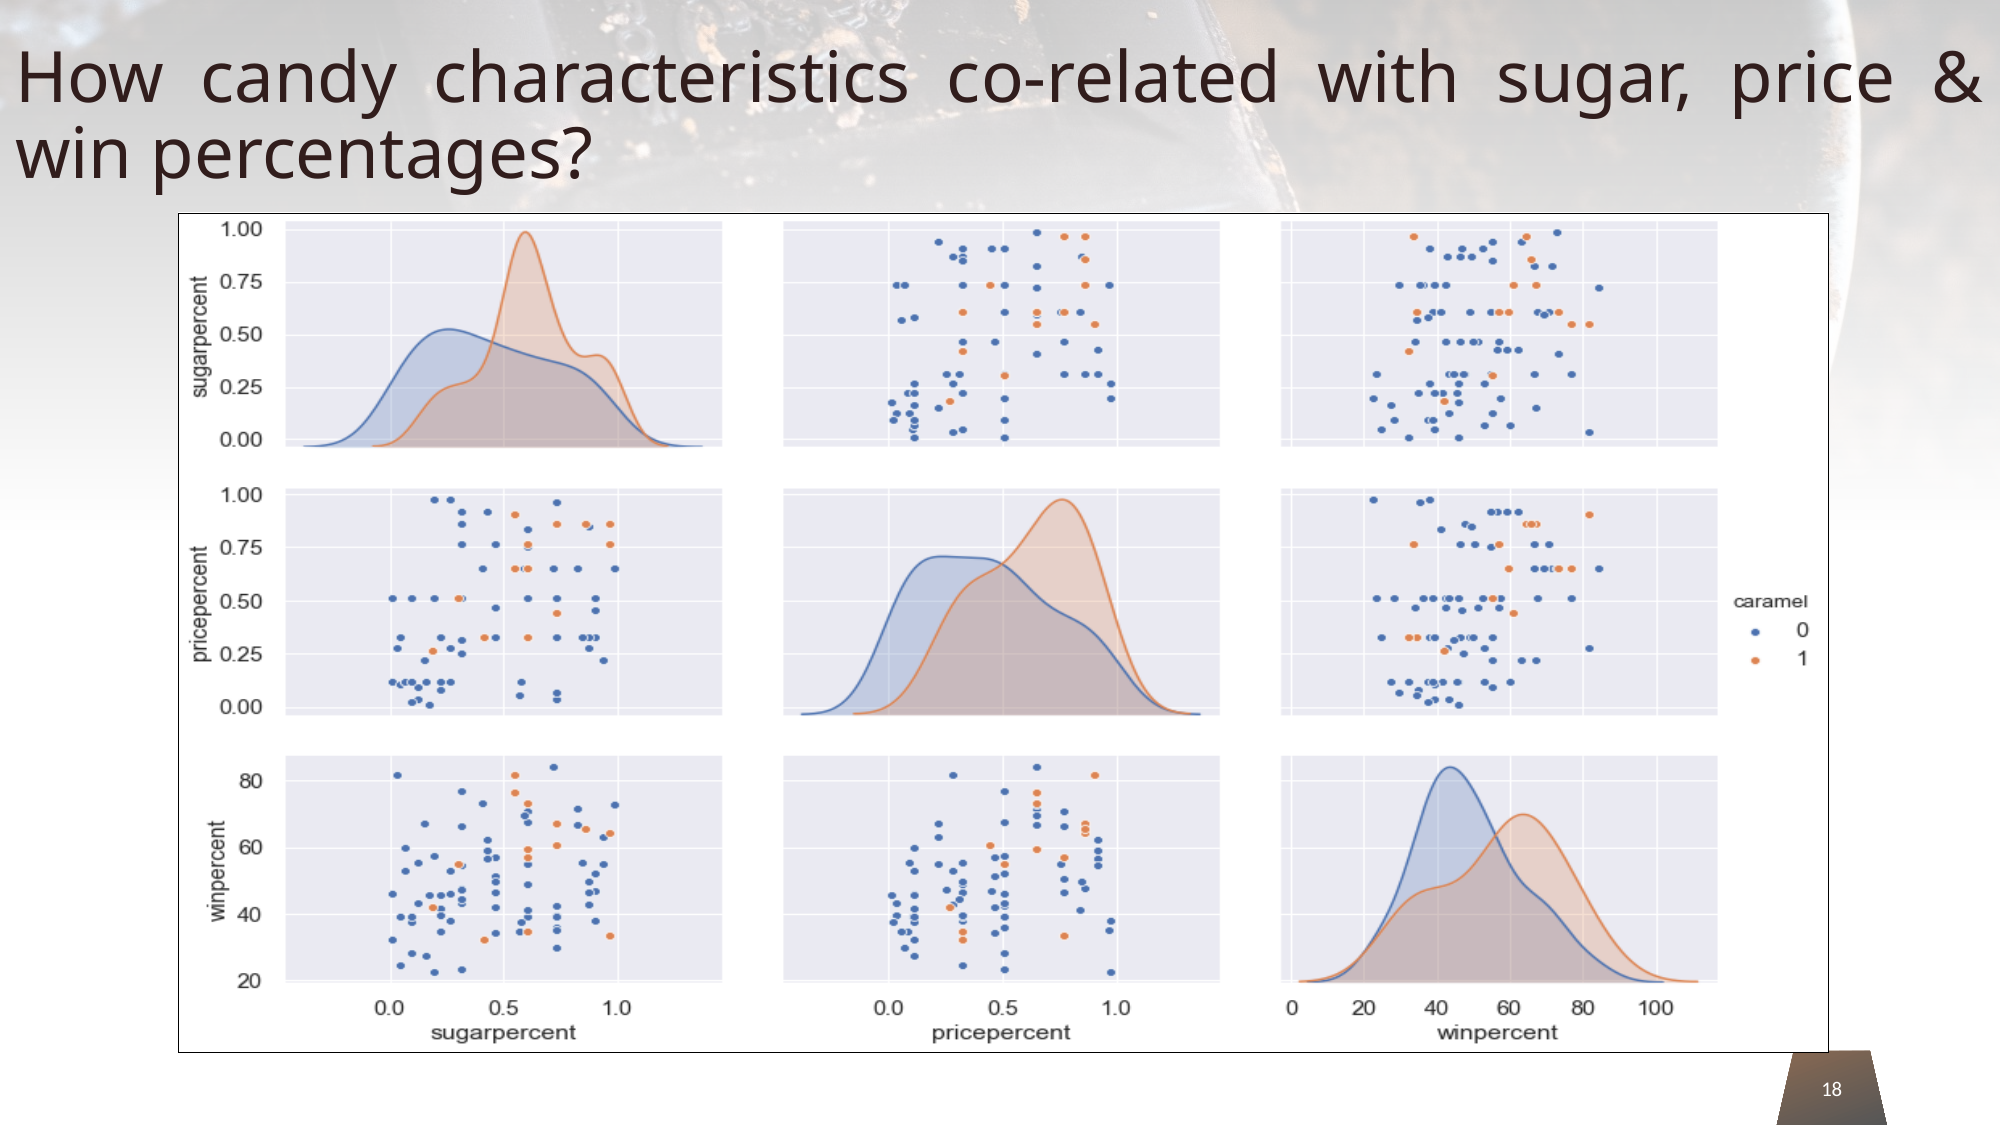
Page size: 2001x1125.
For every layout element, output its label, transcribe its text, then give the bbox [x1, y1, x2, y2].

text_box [0, 0, 2000, 533]
picture [178, 212, 1829, 1053]
slide_number 18 [1800, 1057, 1864, 1118]
